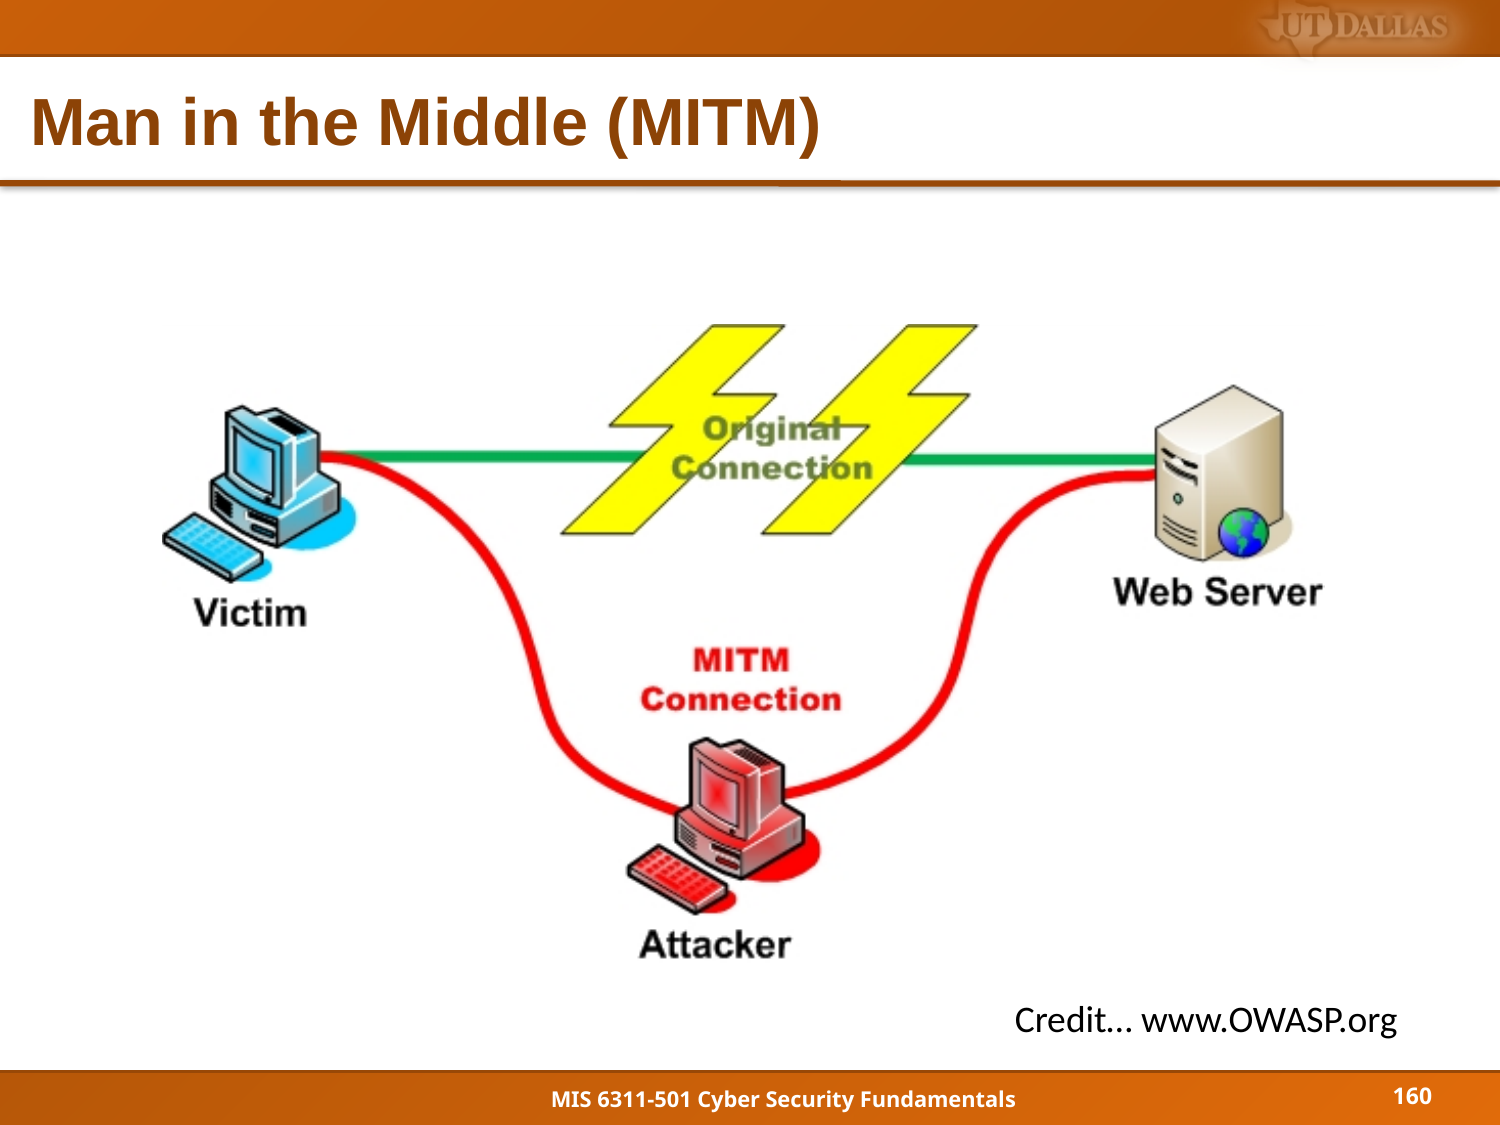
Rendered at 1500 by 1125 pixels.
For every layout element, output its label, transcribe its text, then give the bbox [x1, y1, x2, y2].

text_box Credit… www.OWASP.org [999, 987, 1475, 1048]
picture [162, 324, 1326, 971]
picture [1218, 0, 1500, 62]
slide_number 160 [1350, 1076, 1475, 1120]
title Man in the Middle (MITM) [0, 62, 1500, 176]
